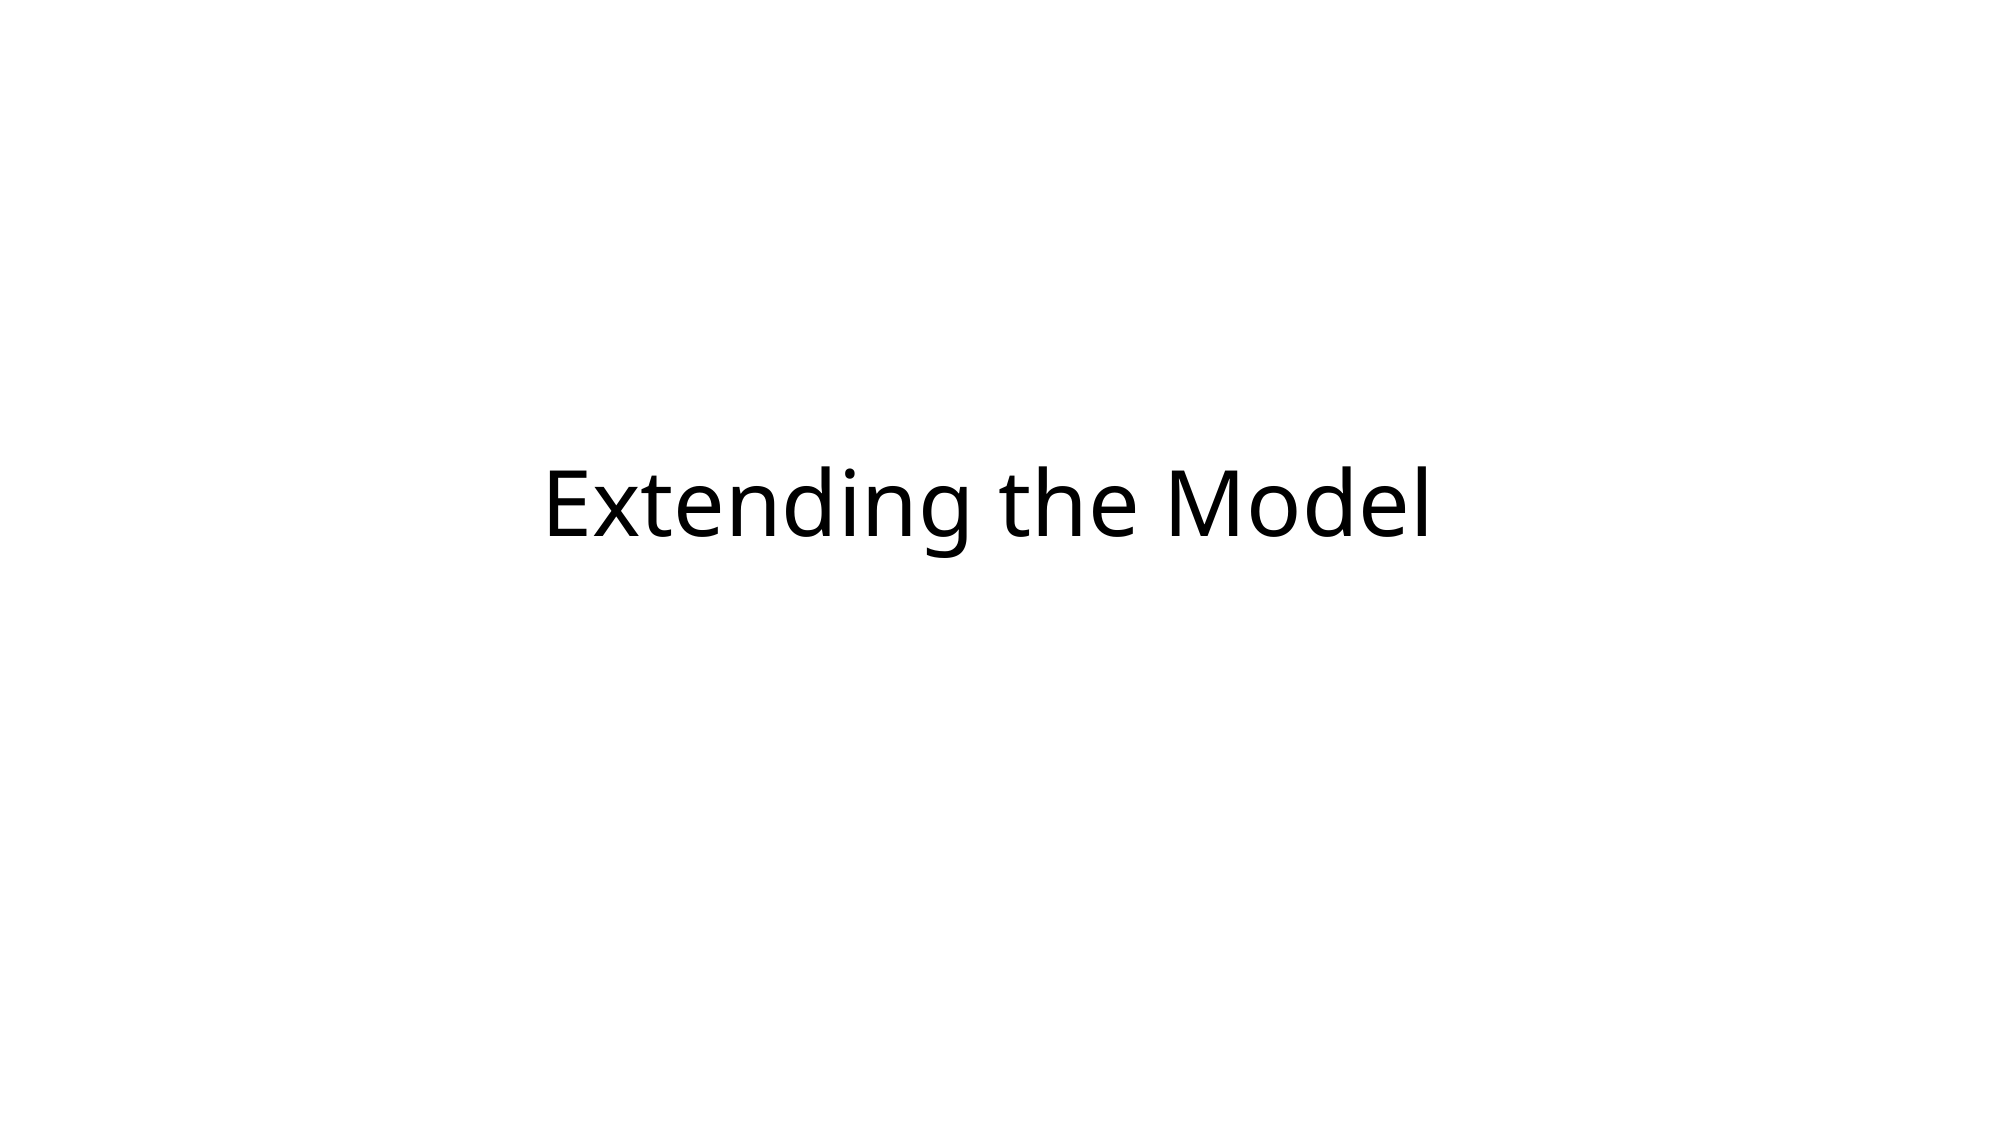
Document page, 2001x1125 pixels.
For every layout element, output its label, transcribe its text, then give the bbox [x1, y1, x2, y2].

title Extending the Model [137, 397, 1863, 616]
